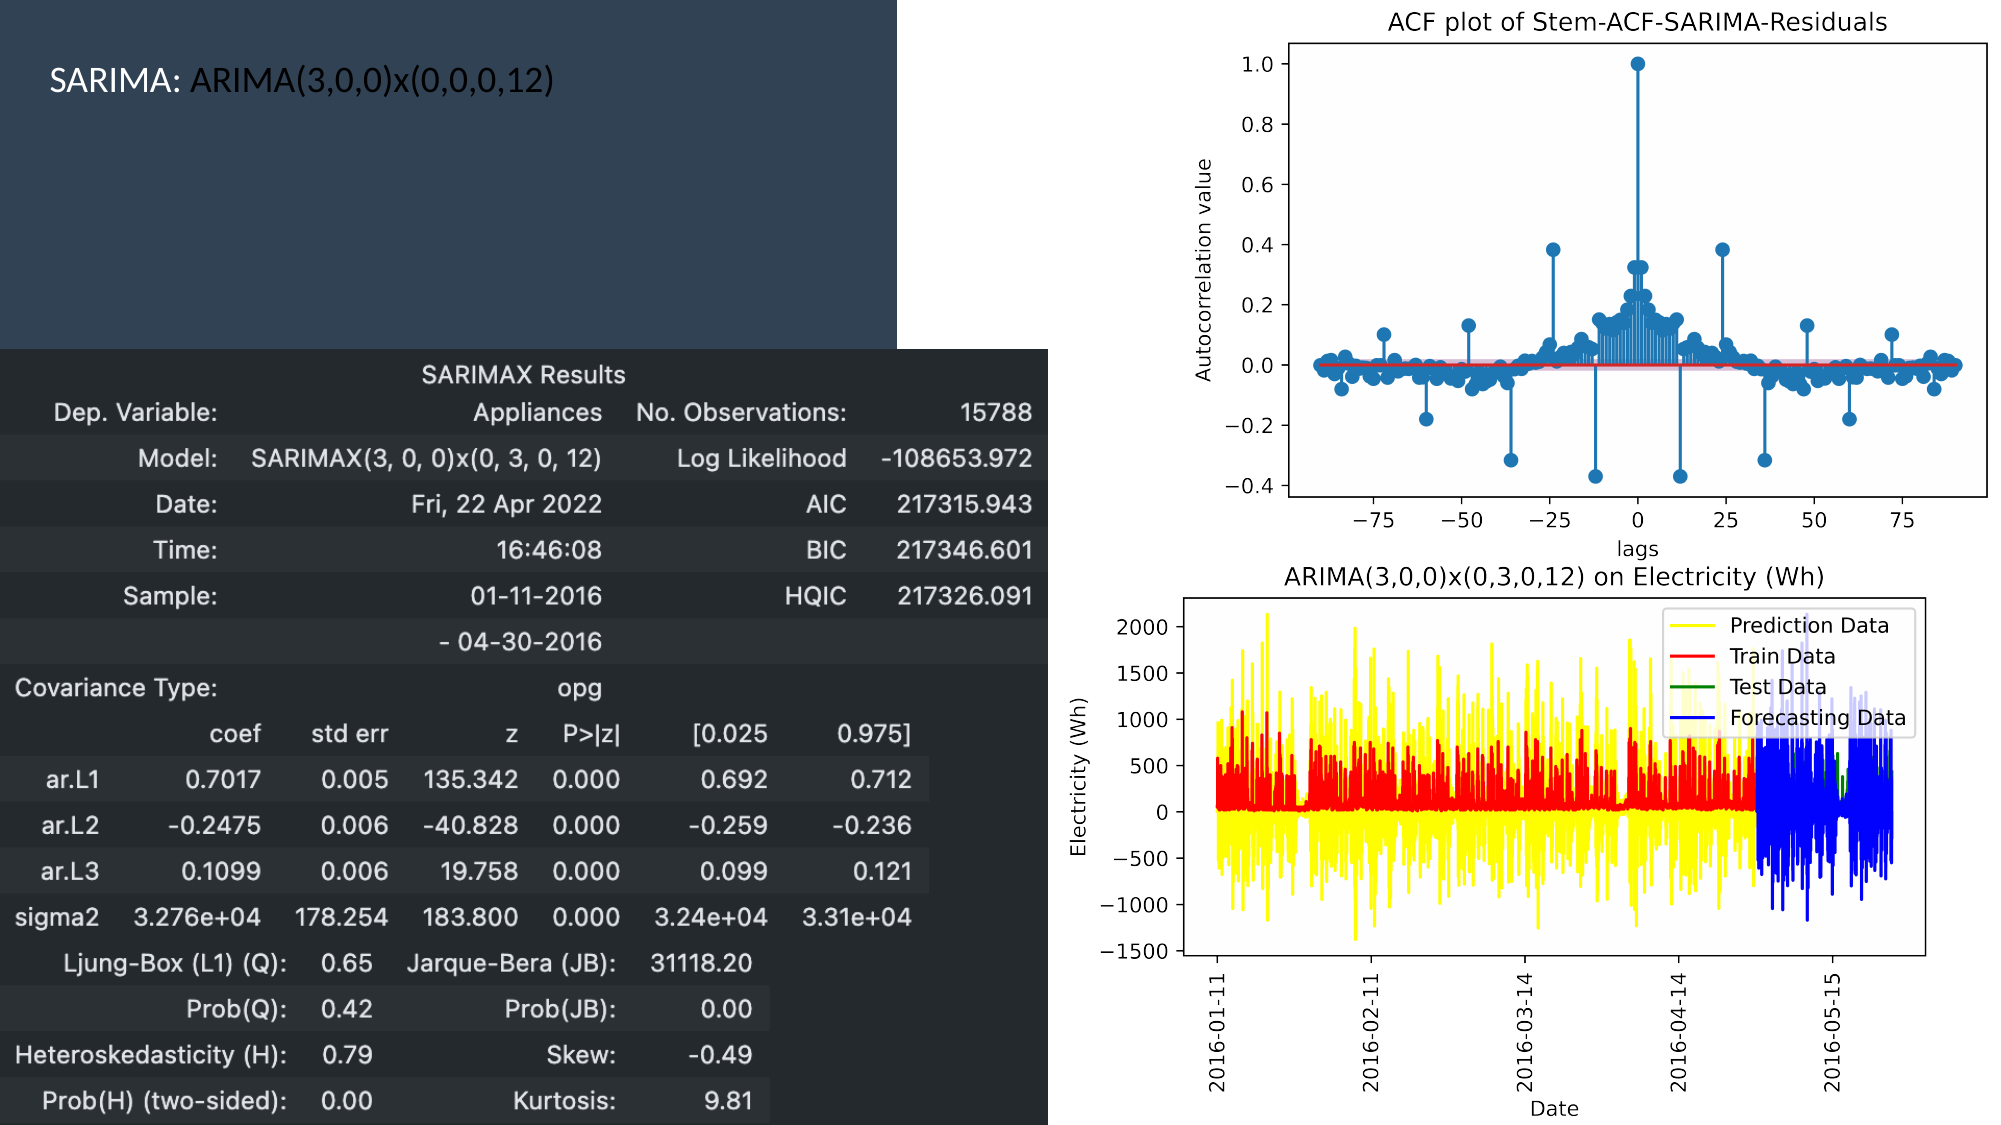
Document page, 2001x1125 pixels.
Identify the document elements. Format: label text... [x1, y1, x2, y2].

text_box SARIMA: ARIMA(3,0,0)x(0,0,0,12) [34, 47, 850, 153]
picture [0, 0, 2000, 1125]
text_box [0, 0, 898, 349]
